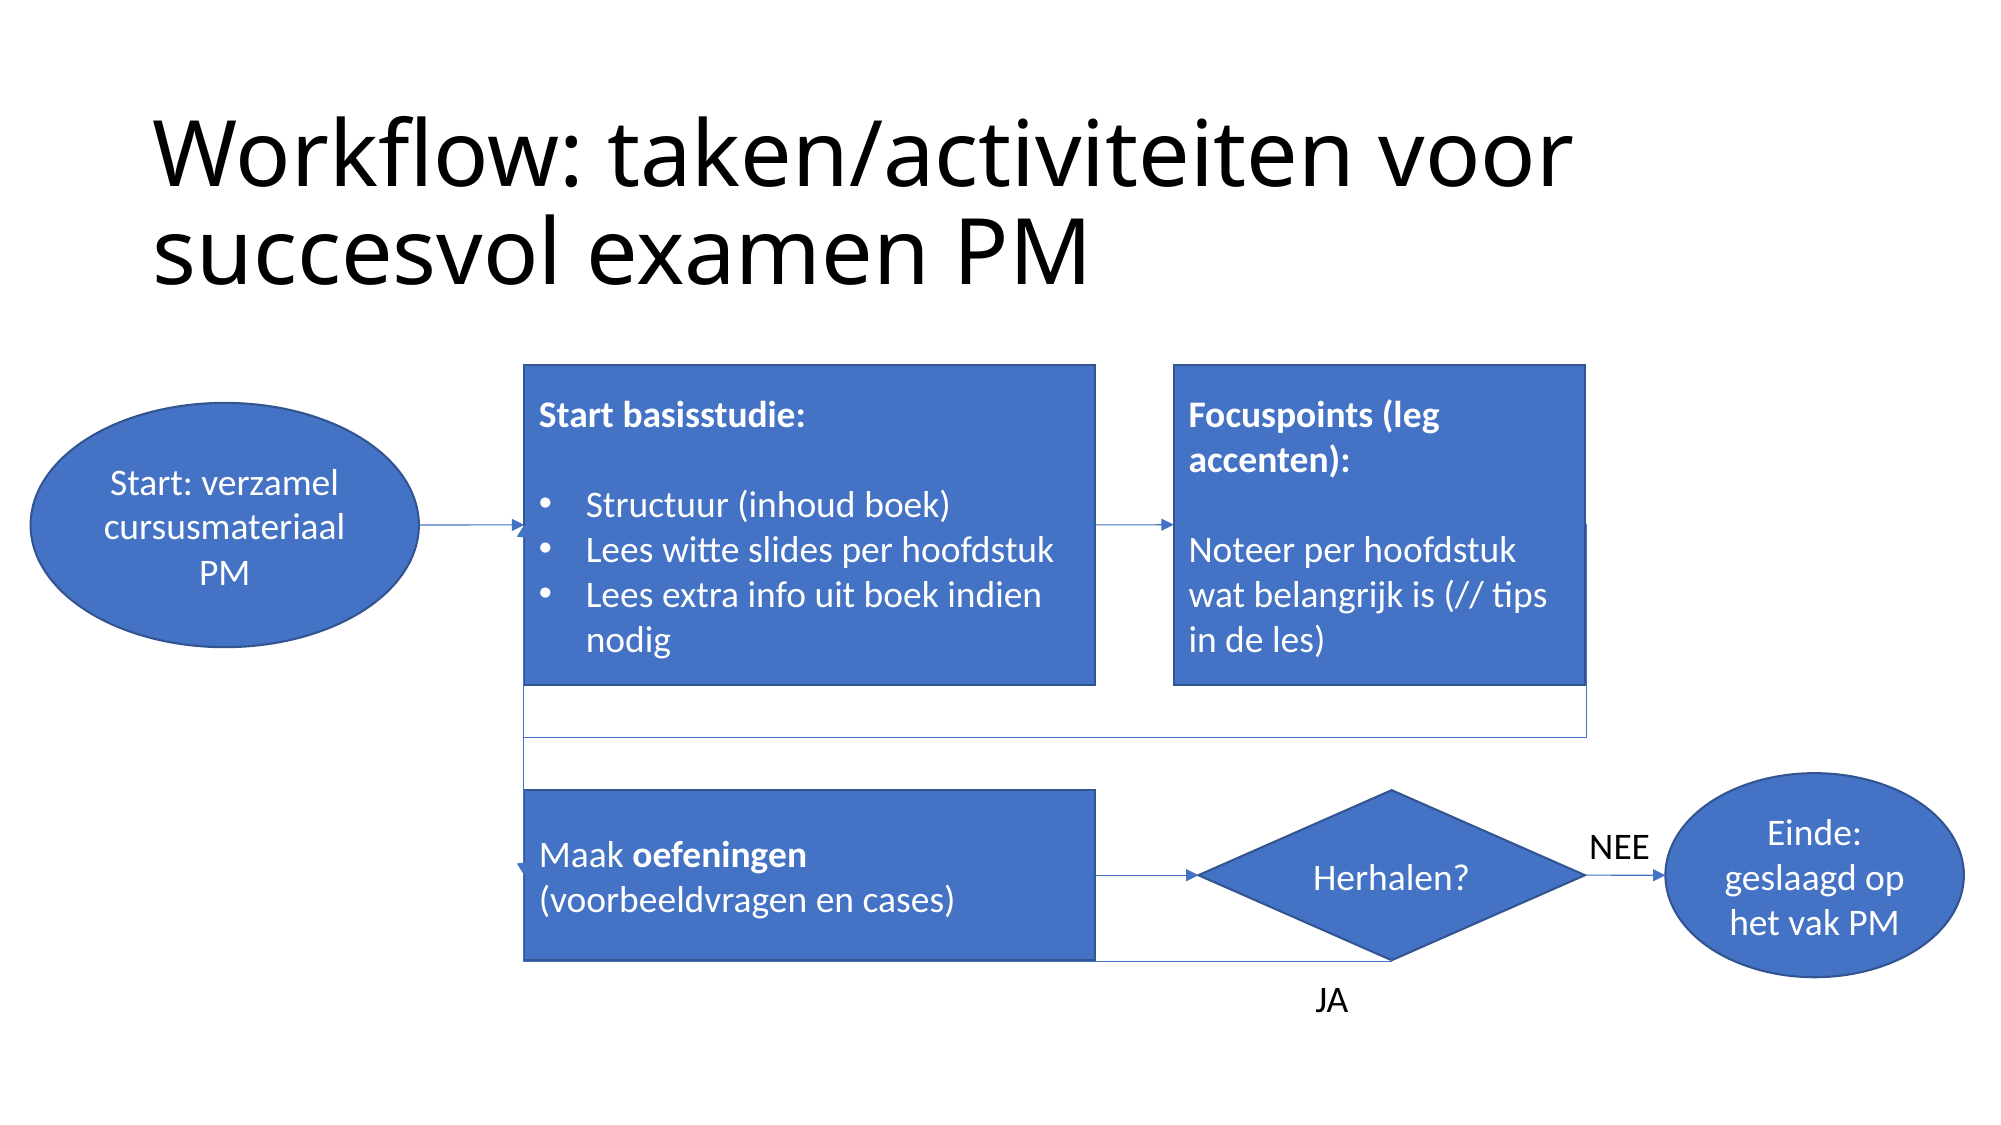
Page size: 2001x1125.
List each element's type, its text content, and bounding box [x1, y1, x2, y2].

text_box Einde: geslaagd op het vak PM [1664, 772, 1965, 979]
text_box NEE [1586, 814, 1665, 875]
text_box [524, 524, 740, 876]
text_box Maak oefeningen (voorbeeldvragen en cases) [524, 876, 740, 961]
title Workflow: taken/activiteiten voor succesvol examen PM [137, 97, 1863, 315]
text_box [740, 308, 1176, 1125]
text_box JA [1300, 967, 1364, 1028]
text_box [1176, 524, 1586, 876]
text_box Start basisstudie: Structuur (inhoud boek) Lees witte slides per hoofdstuk Lees extra info uit boek indien nodig [523, 364, 740, 524]
text_box Herhalen? [1197, 876, 1586, 962]
text_box Focuspoints (leg accenten): Noteer per hoofdstuk wat belangrijk is (// tips in de les) [1176, 364, 1586, 524]
text_box Start: verzamel cursusmateriaal PM [29, 401, 420, 649]
